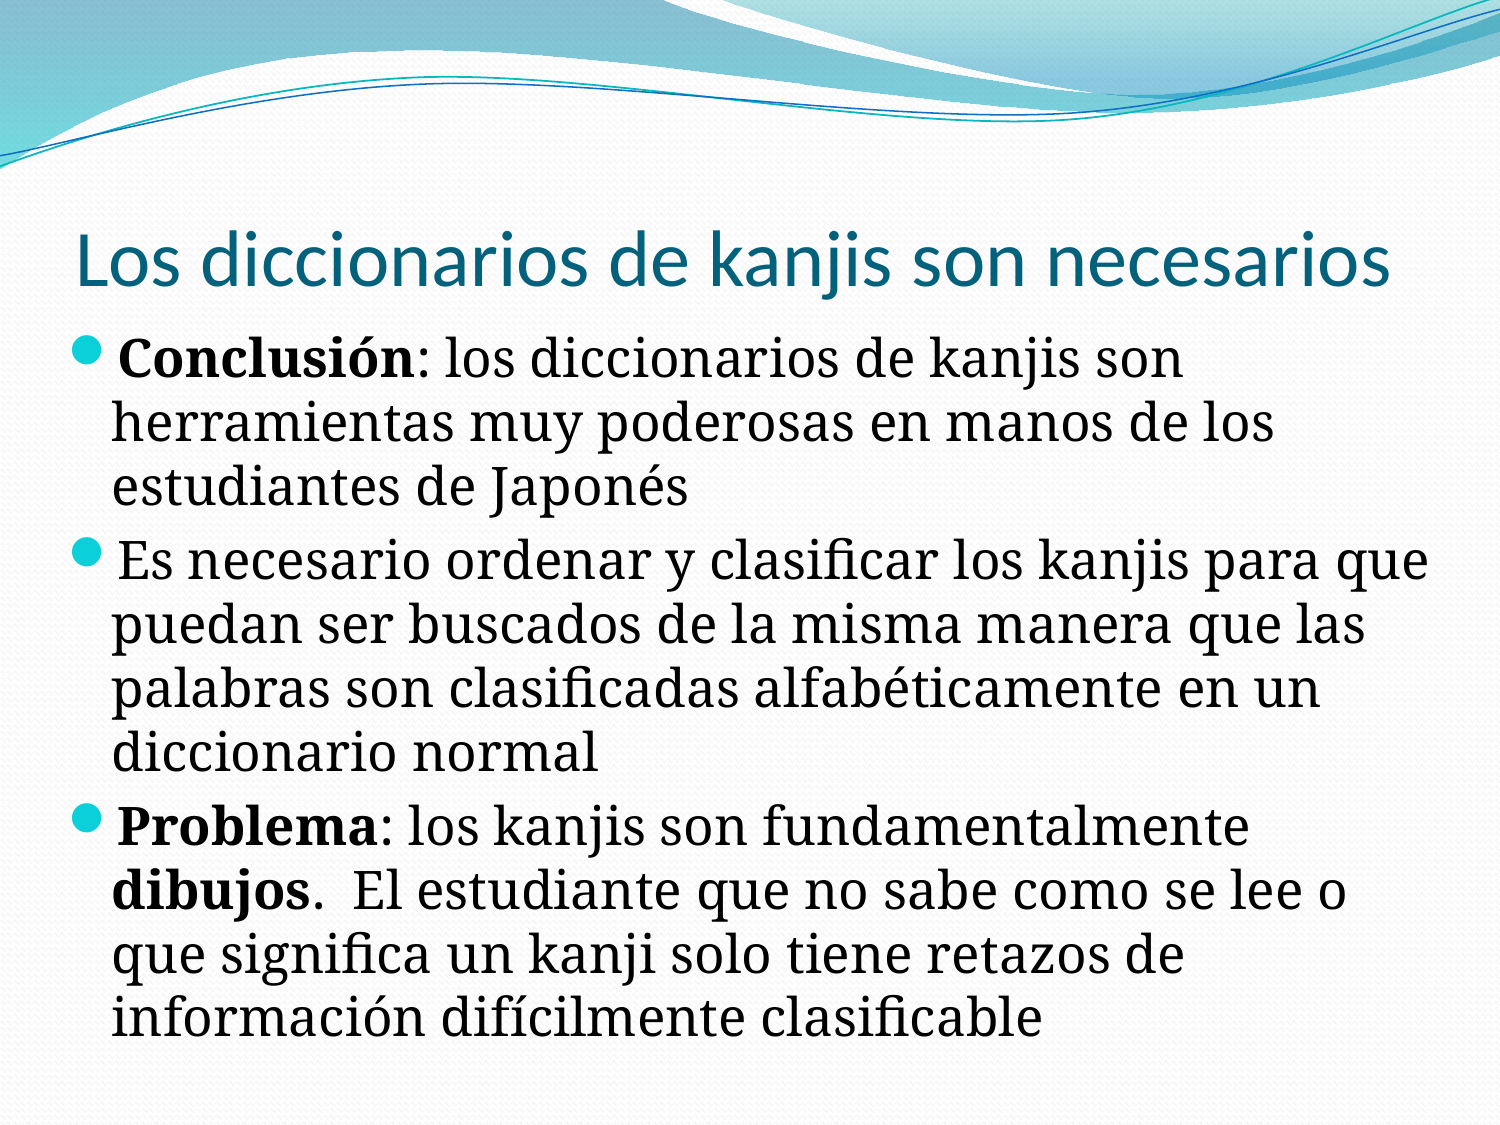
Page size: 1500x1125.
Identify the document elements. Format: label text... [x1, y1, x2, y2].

list Conclusión: los diccionarios de kanjis son herramientas muy poderosas en manos de los estudiantes de Japonés Es necesario ordenar y clasificar los kanjis para que puedan ser buscados de la misma manera que las palabras son clasificadas alfabéticamente en un diccionario normal Problema: los kanjis son fundamentalmente dibujos. El estudiante que no sabe como se lee o que significa un kanji solo tiene retazos de información difícilmente clasificable [53, 317, 1459, 1059]
title Los diccionarios de kanjis son necesarios [75, 115, 1425, 303]
